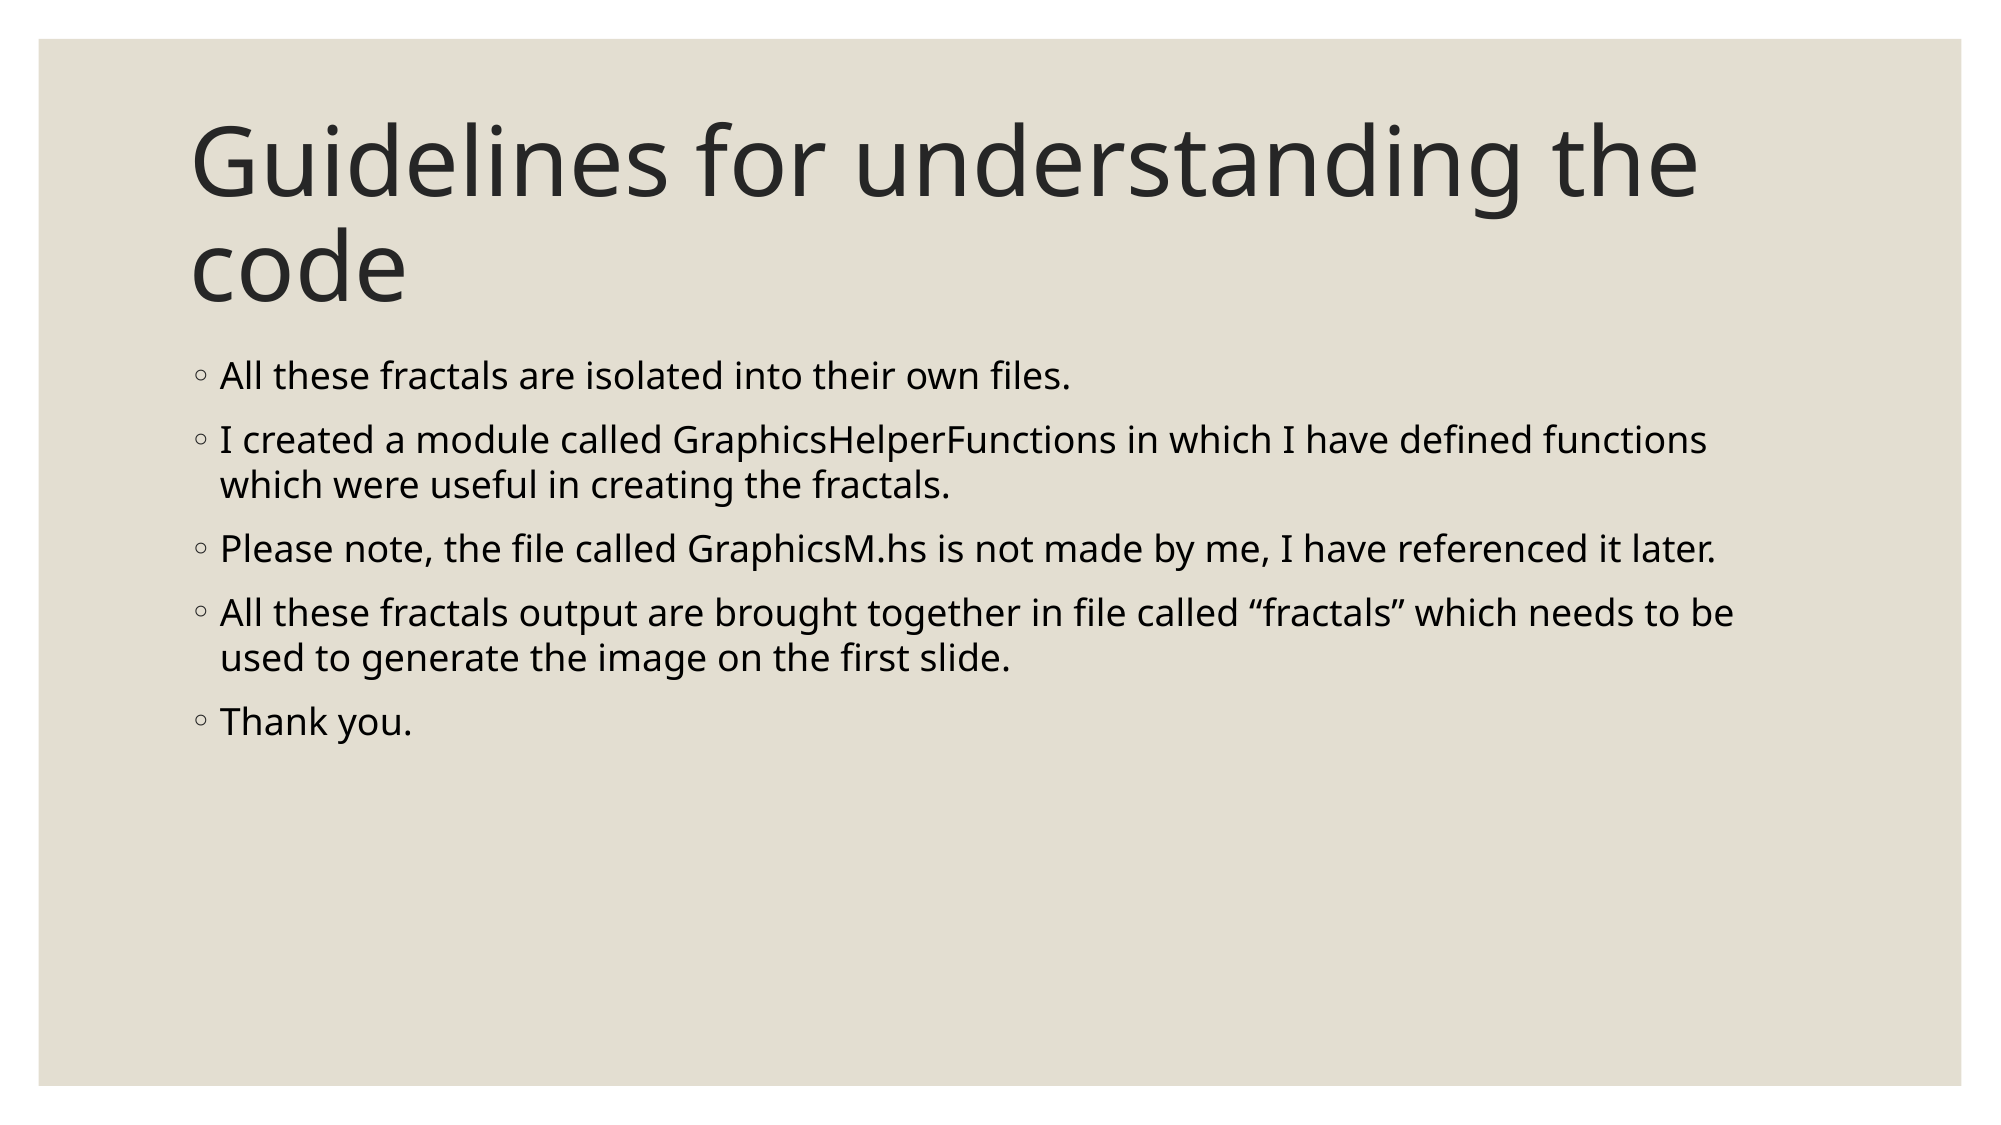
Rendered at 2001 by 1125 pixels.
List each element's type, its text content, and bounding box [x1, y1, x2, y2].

list All these fractals are isolated into their own files. I created a module called GraphicsHelperFunctions in which I have defined functions which were useful in creating the fractals. Please note, the file called GraphicsM.hs is not made by me, I have referenced it later. All these fractals output are brought together in file called “fractals” which needs to be used to generate the image on the first slide. Thank you. [174, 345, 1825, 990]
title Guidelines for understanding the code [174, 105, 1825, 331]
